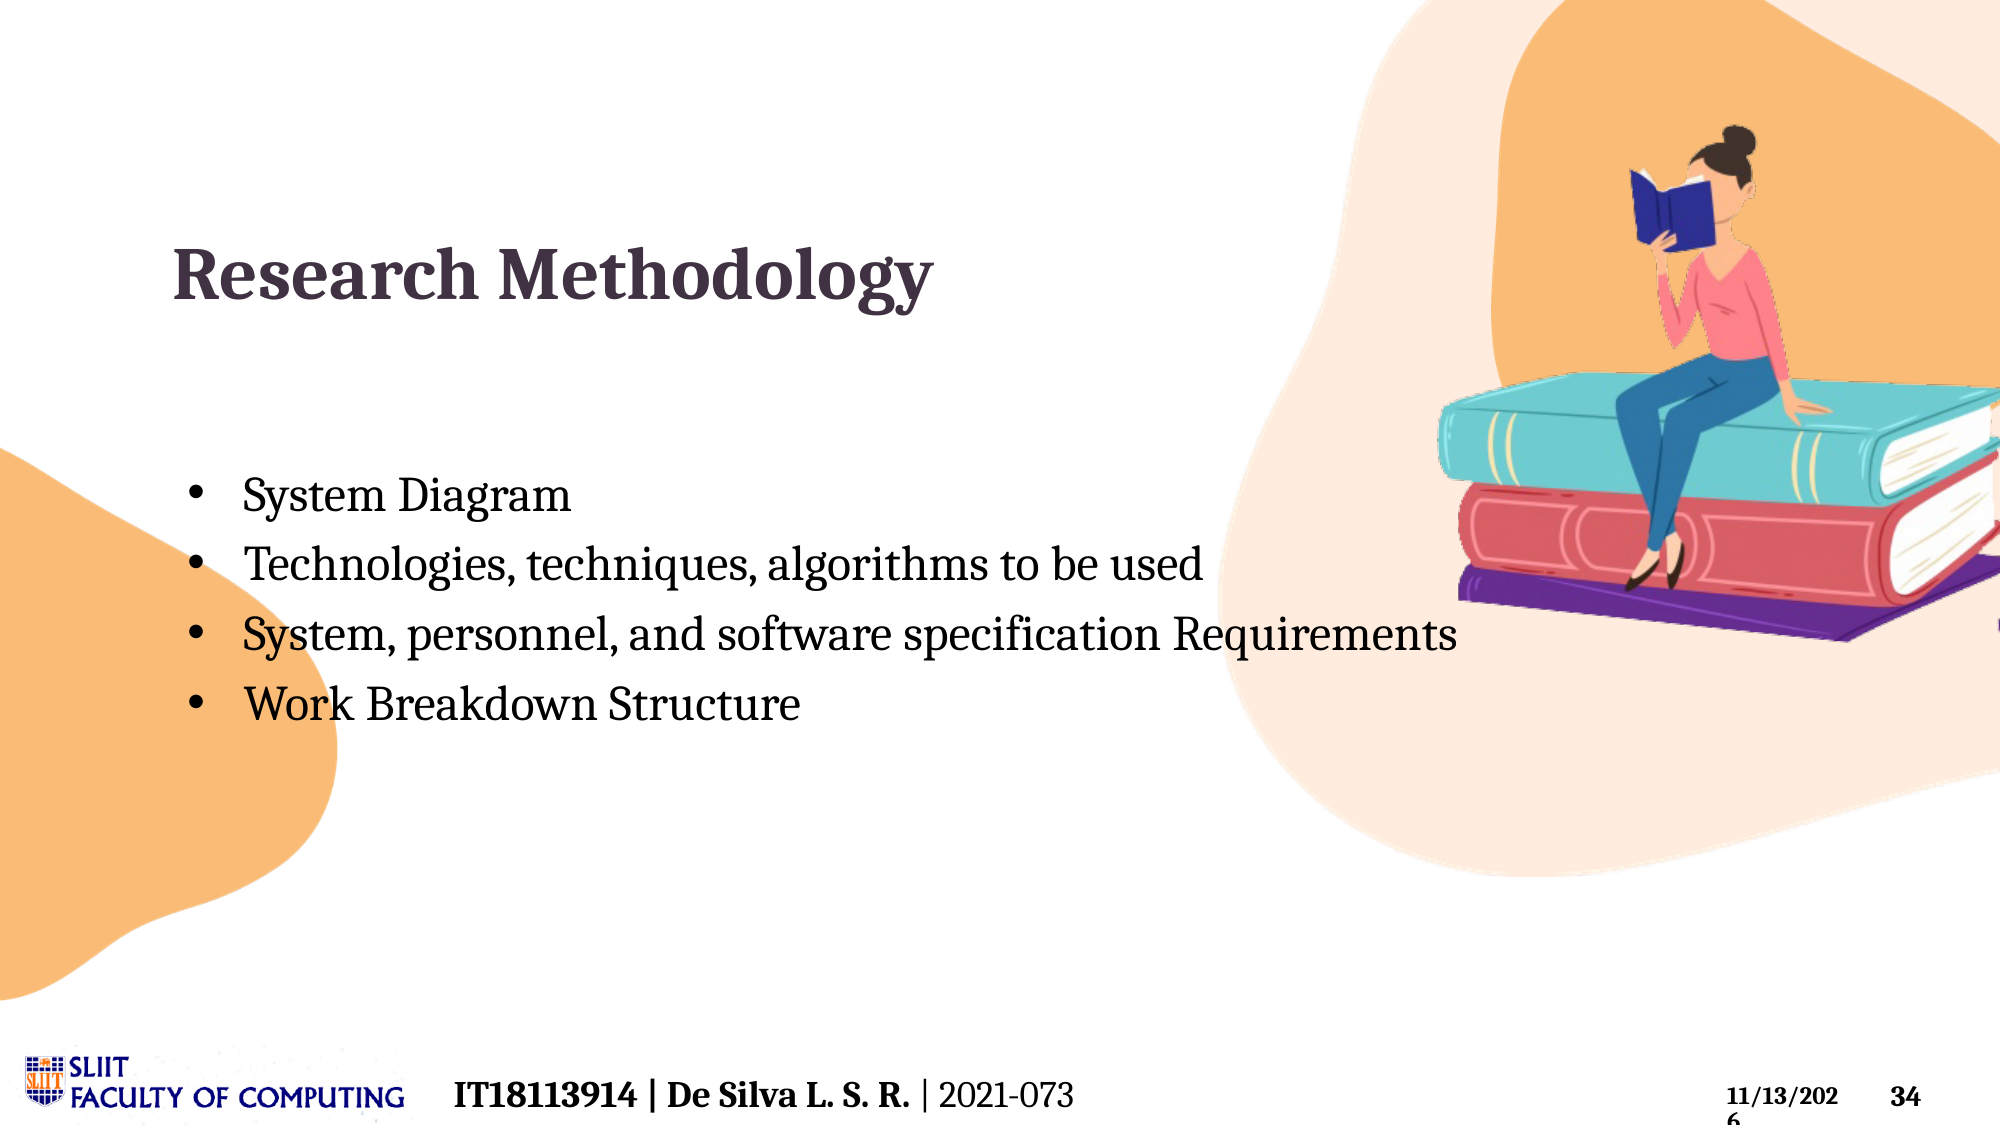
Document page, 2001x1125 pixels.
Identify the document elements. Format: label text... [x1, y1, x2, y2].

text_box IT18113914 | De Silva L. S. R. | 2021-073 [438, 1062, 1375, 1123]
title Research Methodology [157, 216, 1217, 341]
picture [0, 430, 338, 1002]
picture [1217, 0, 2000, 877]
text_box System Diagram Technologies, techniques, algorithms to be used System, personnel, and software specification Requirements Work Breakdown Structure [338, 562, 1217, 809]
picture [0, 1045, 413, 1125]
